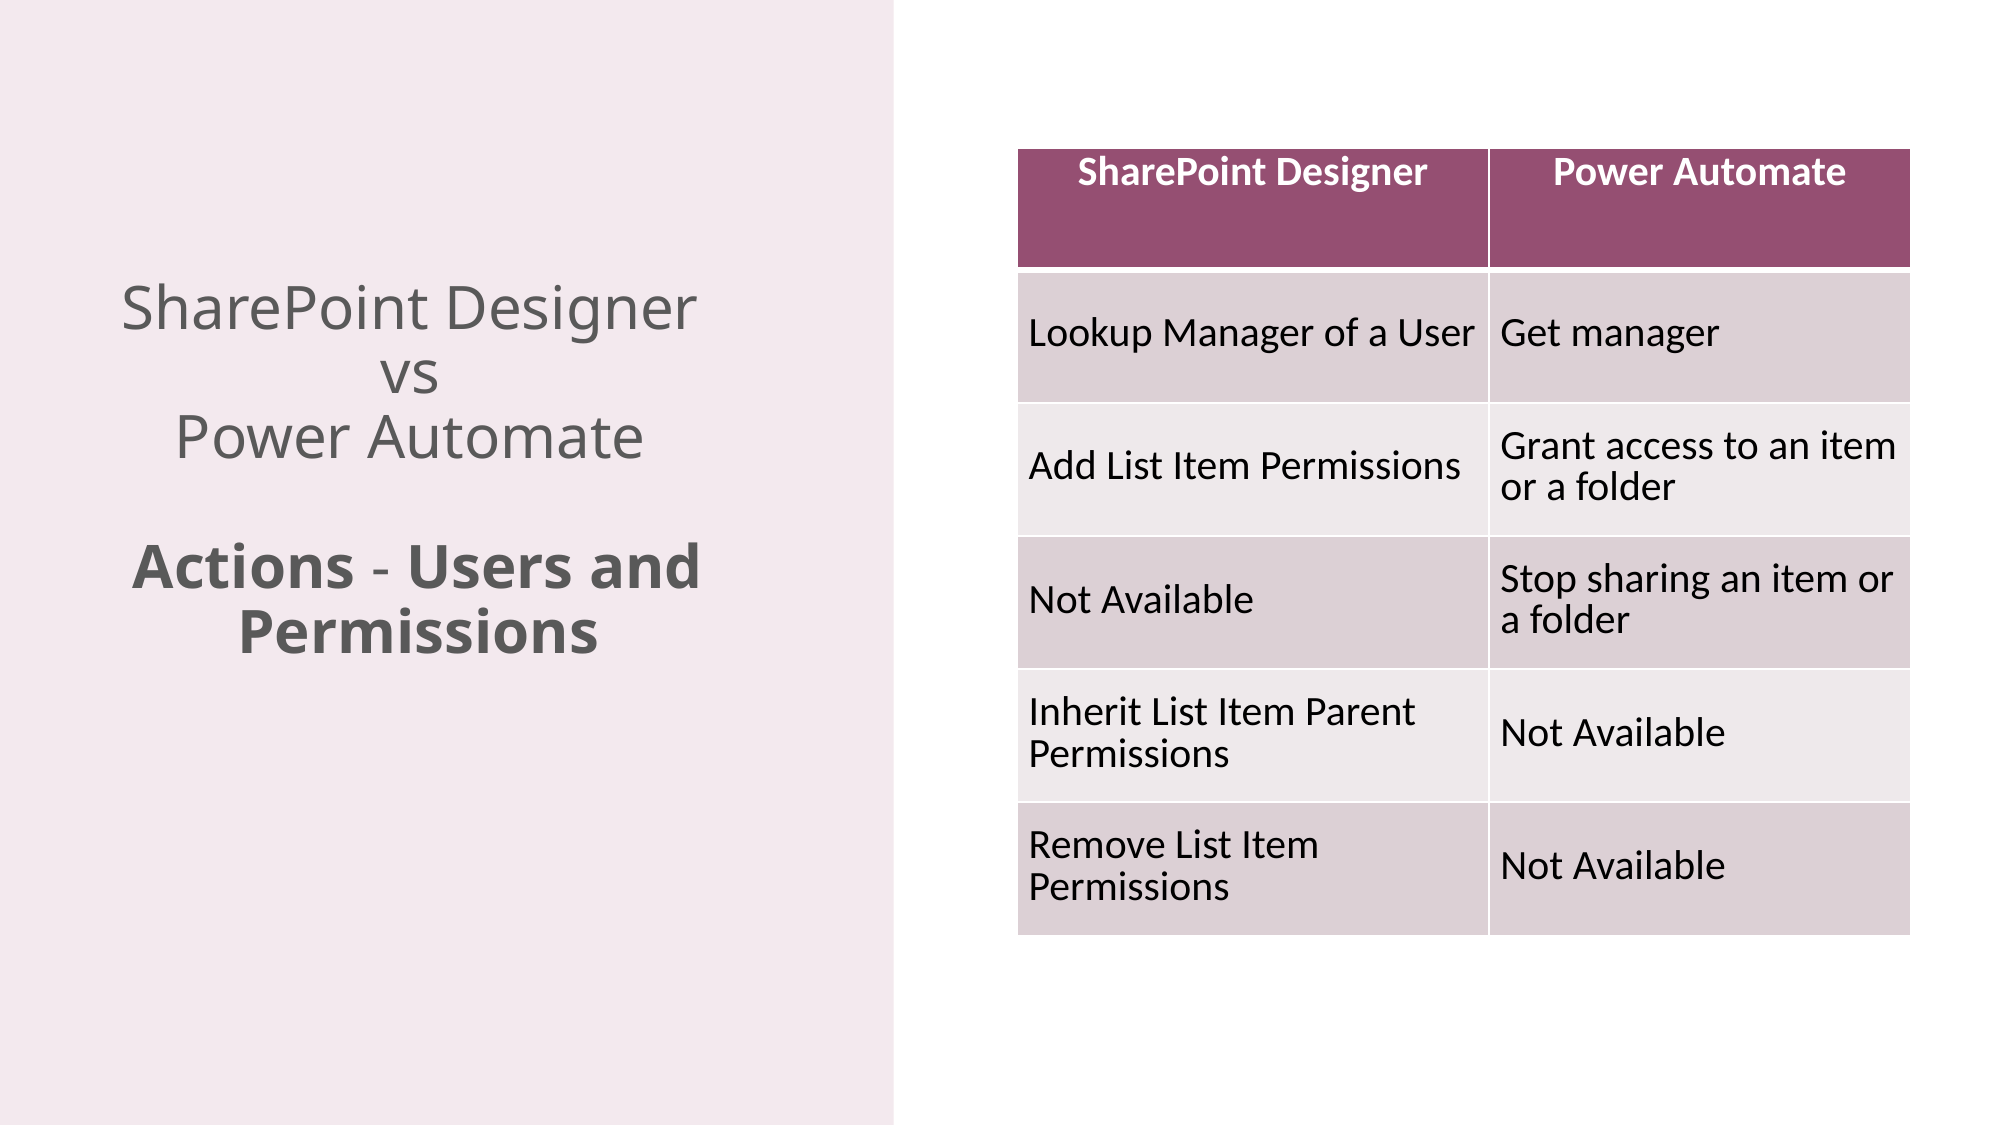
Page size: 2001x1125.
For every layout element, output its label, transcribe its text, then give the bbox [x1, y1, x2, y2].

table_cell Not Available [1018, 537, 1488, 668]
table_cell Lookup Manager of a User [1018, 273, 1488, 402]
table_cell Stop sharing an item or a folder [1490, 537, 1910, 668]
table_cell Inherit List Item Parent Permissions [1018, 670, 1488, 801]
table_cell Add List Item Permissions [1018, 404, 1488, 535]
title SharePoint Designer vs Power Automate Actions - Users and Permissions [89, 220, 747, 746]
table_cell Remove List Item Permissions [1018, 803, 1488, 935]
table_header Power Automate [1490, 149, 1910, 267]
text_box [895, 0, 2000, 1125]
table_cell Not Available [1490, 670, 1910, 801]
text_box [0, 0, 895, 1125]
table_cell Not Available [1490, 803, 1910, 935]
table_cell Grant access to an item or a folder [1490, 404, 1910, 535]
table_cell Get manager [1490, 273, 1910, 402]
table_header SharePoint Designer [1018, 149, 1488, 267]
